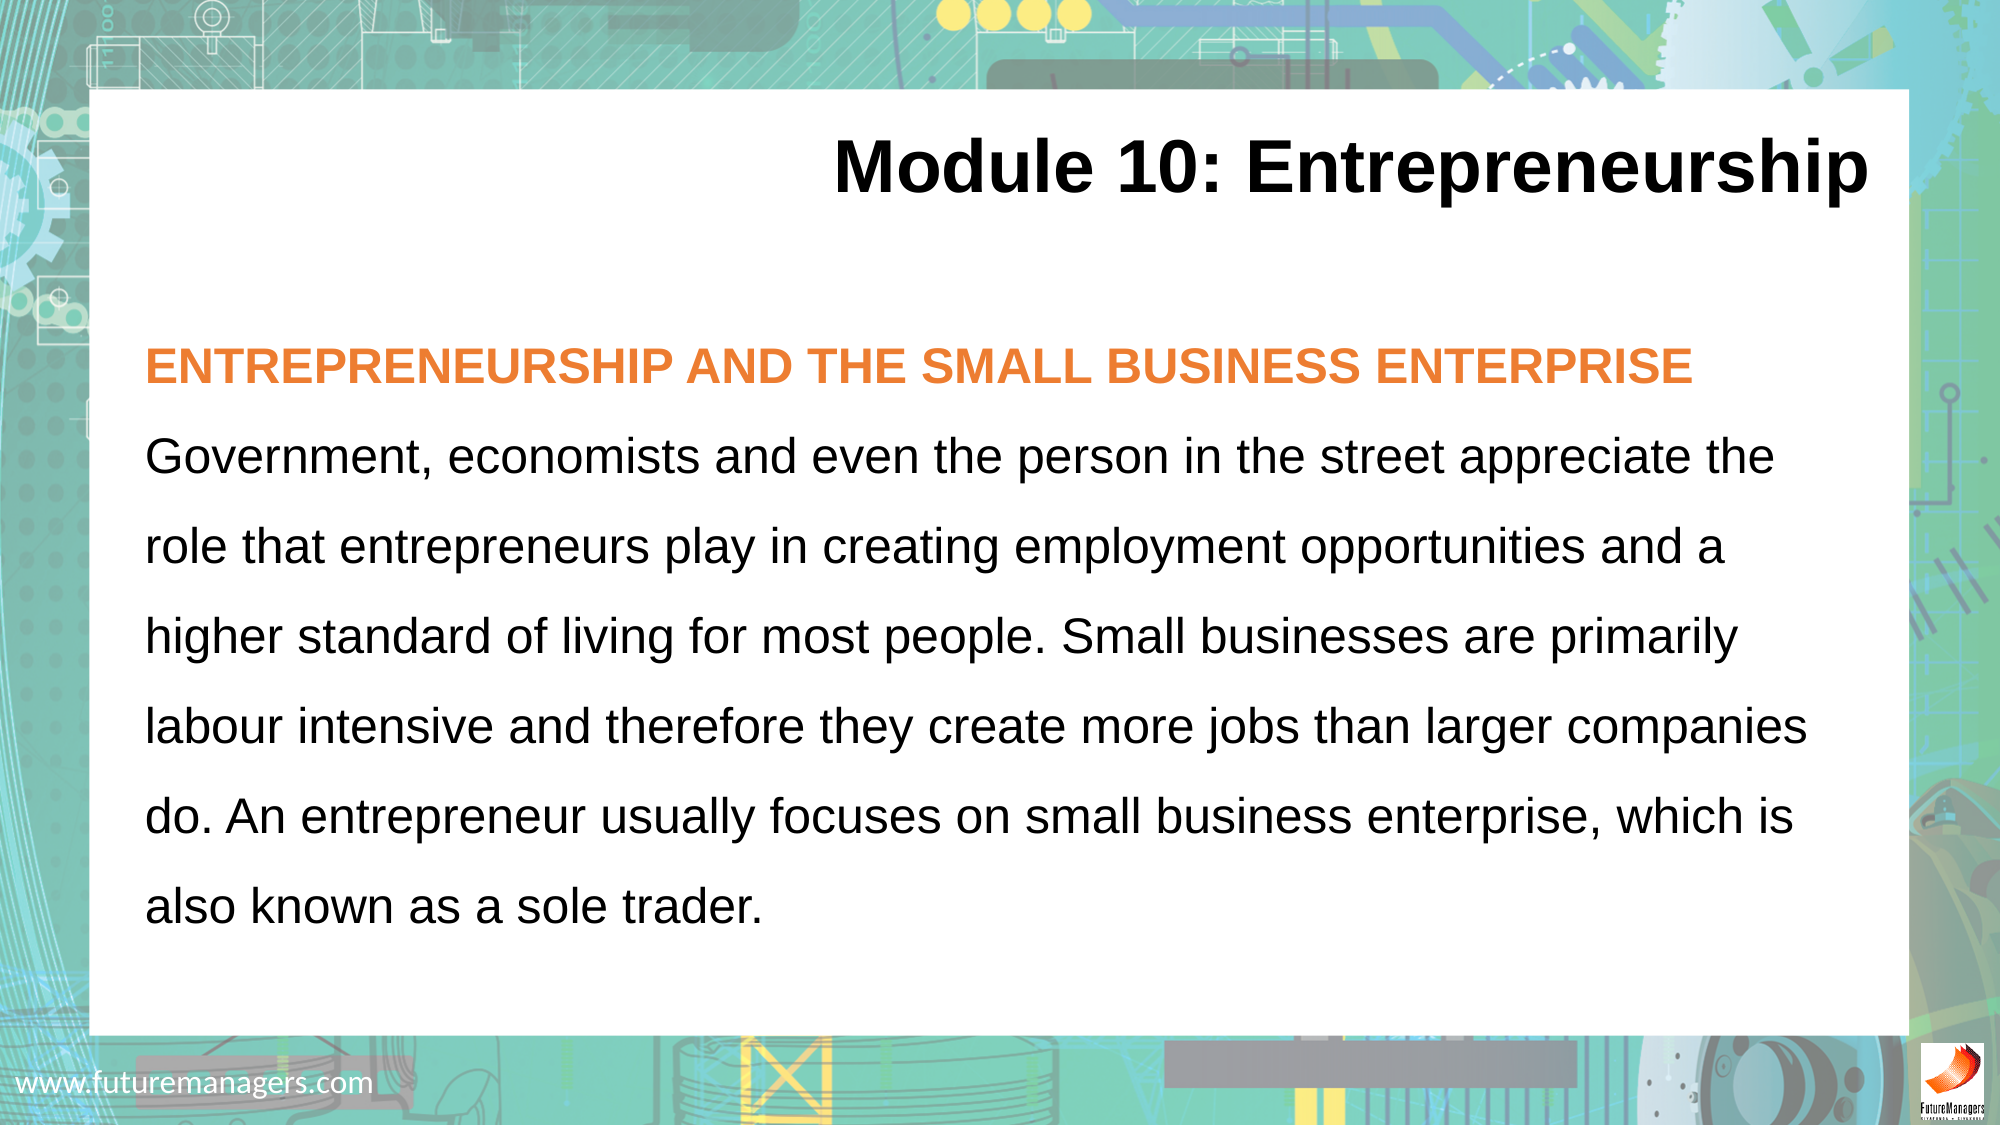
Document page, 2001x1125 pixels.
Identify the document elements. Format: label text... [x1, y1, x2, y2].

text_box ENTREPRENEURSHIP AND THE SMALL BUSINESS ENTERPRISE Government, economists and even the person in the street appreciate the role that entrepreneurs play in creating employment opportunities and a higher standard of living for most people. Small businesses are primarily labour intensive and therefore they create more jobs than larger companies do. An entrepreneur usually focuses on small business enterprise, which is also known as a sole trader. [130, 295, 1869, 941]
text_box www.futuremanagers.com [0, 1052, 1447, 1108]
text_box [88, 88, 1910, 1037]
text_box Module 10: Entrepreneurship [109, 109, 1886, 215]
picture [1921, 1043, 1984, 1120]
